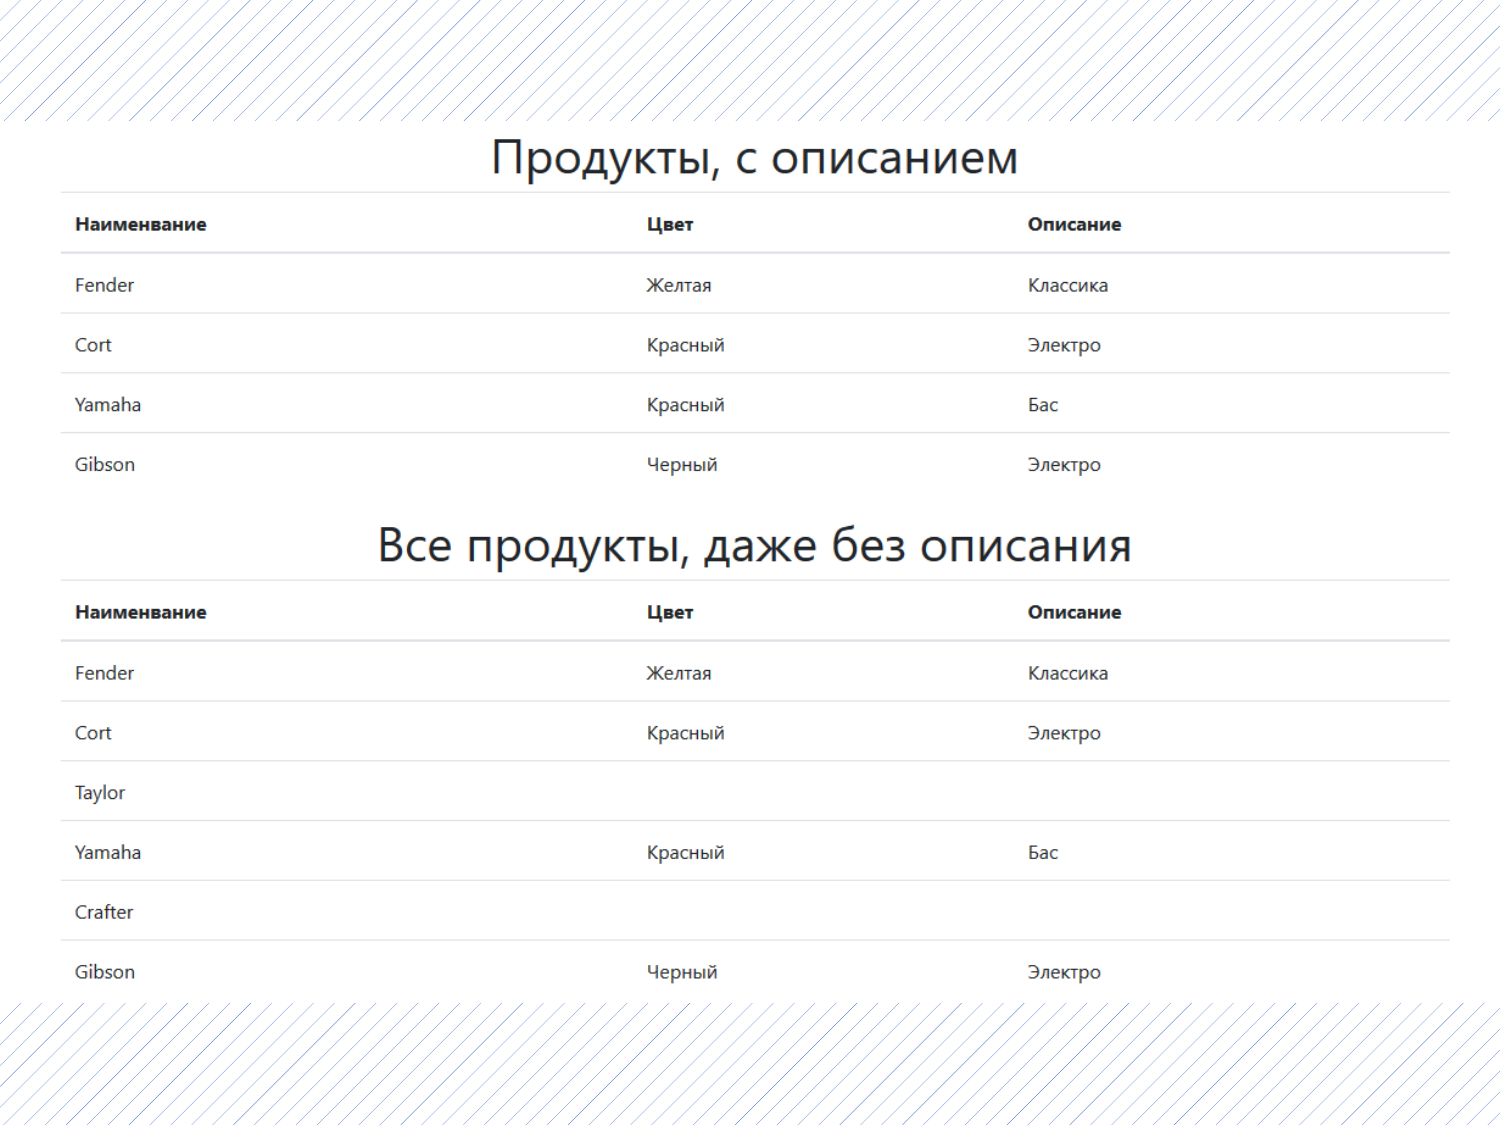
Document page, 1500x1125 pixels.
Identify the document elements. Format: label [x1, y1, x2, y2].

picture [0, 121, 1500, 1003]
